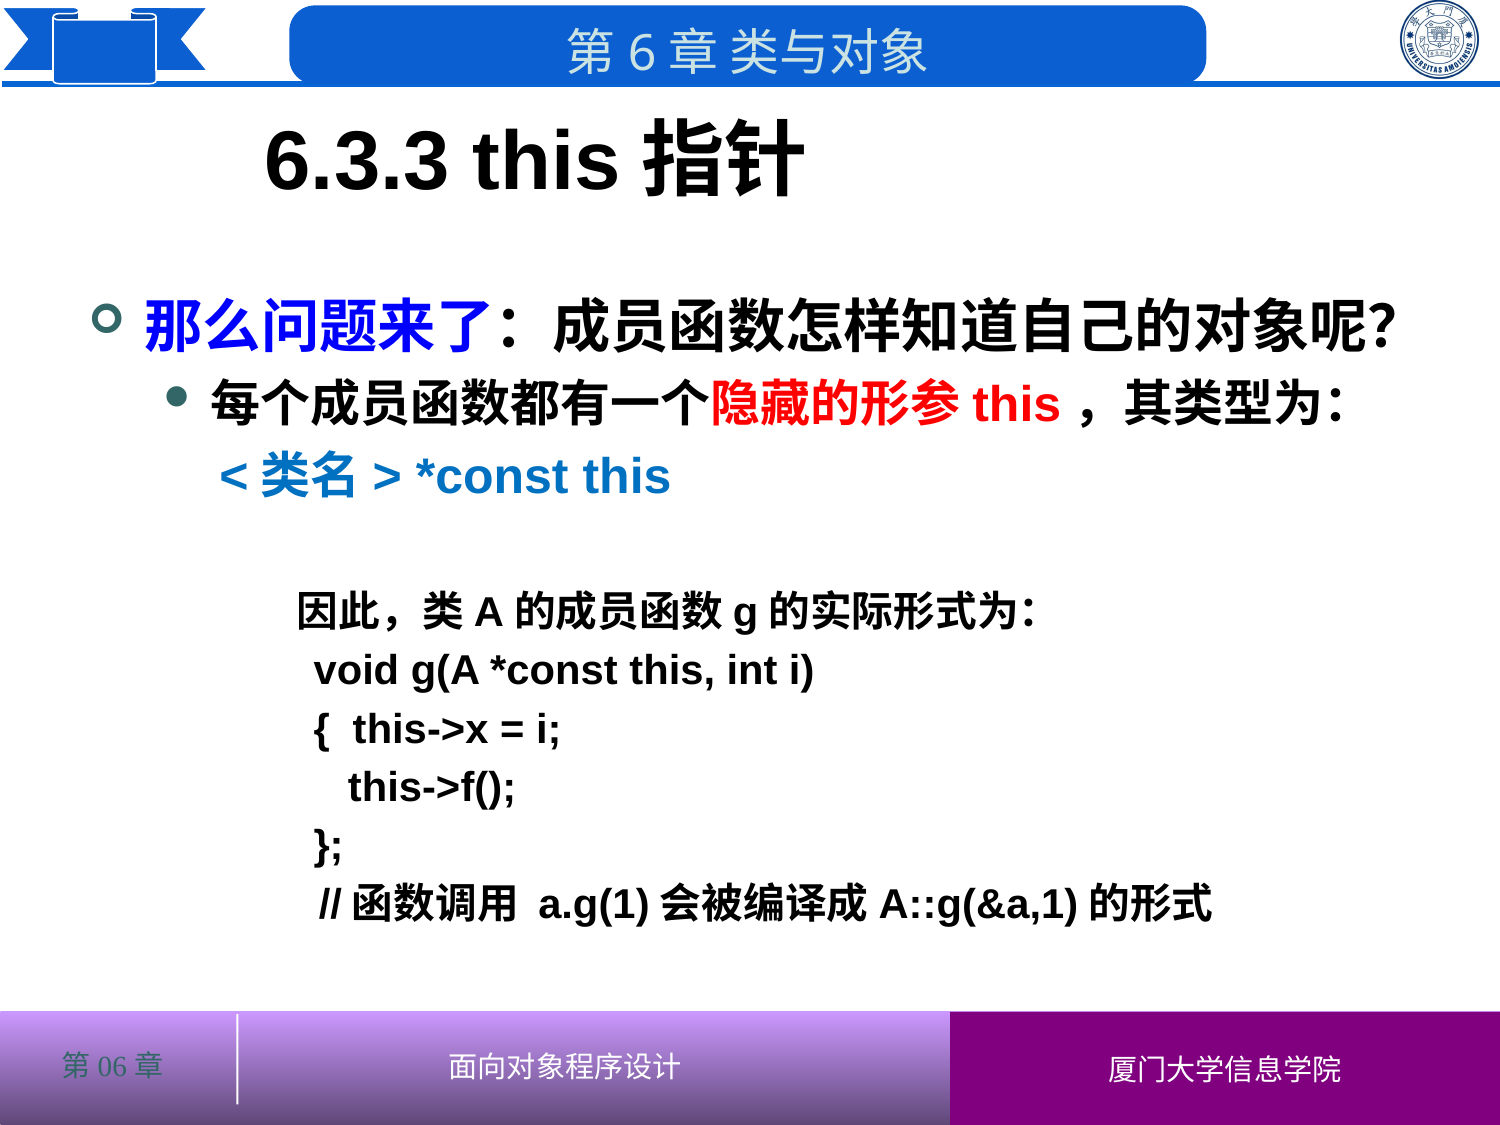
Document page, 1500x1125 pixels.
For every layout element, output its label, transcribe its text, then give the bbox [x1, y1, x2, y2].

picture [1399, 0, 1480, 80]
list 那么问题来了：成员函数怎样知道自己的对象呢？ 每个成员函数都有一个隐藏的形参this，其类型为： <类名> *const this 因此，类A的成员函数g的实际形式为： void g(A *const this, int i) { this->x = i; this->f(); }; //函数调用 a.g(1)会被编译成A::g(&a,1)的形式 [73, 281, 1427, 968]
slide_number [249, 1024, 463, 1101]
text_box 6.3.3 this指针 [249, 30, 1400, 282]
